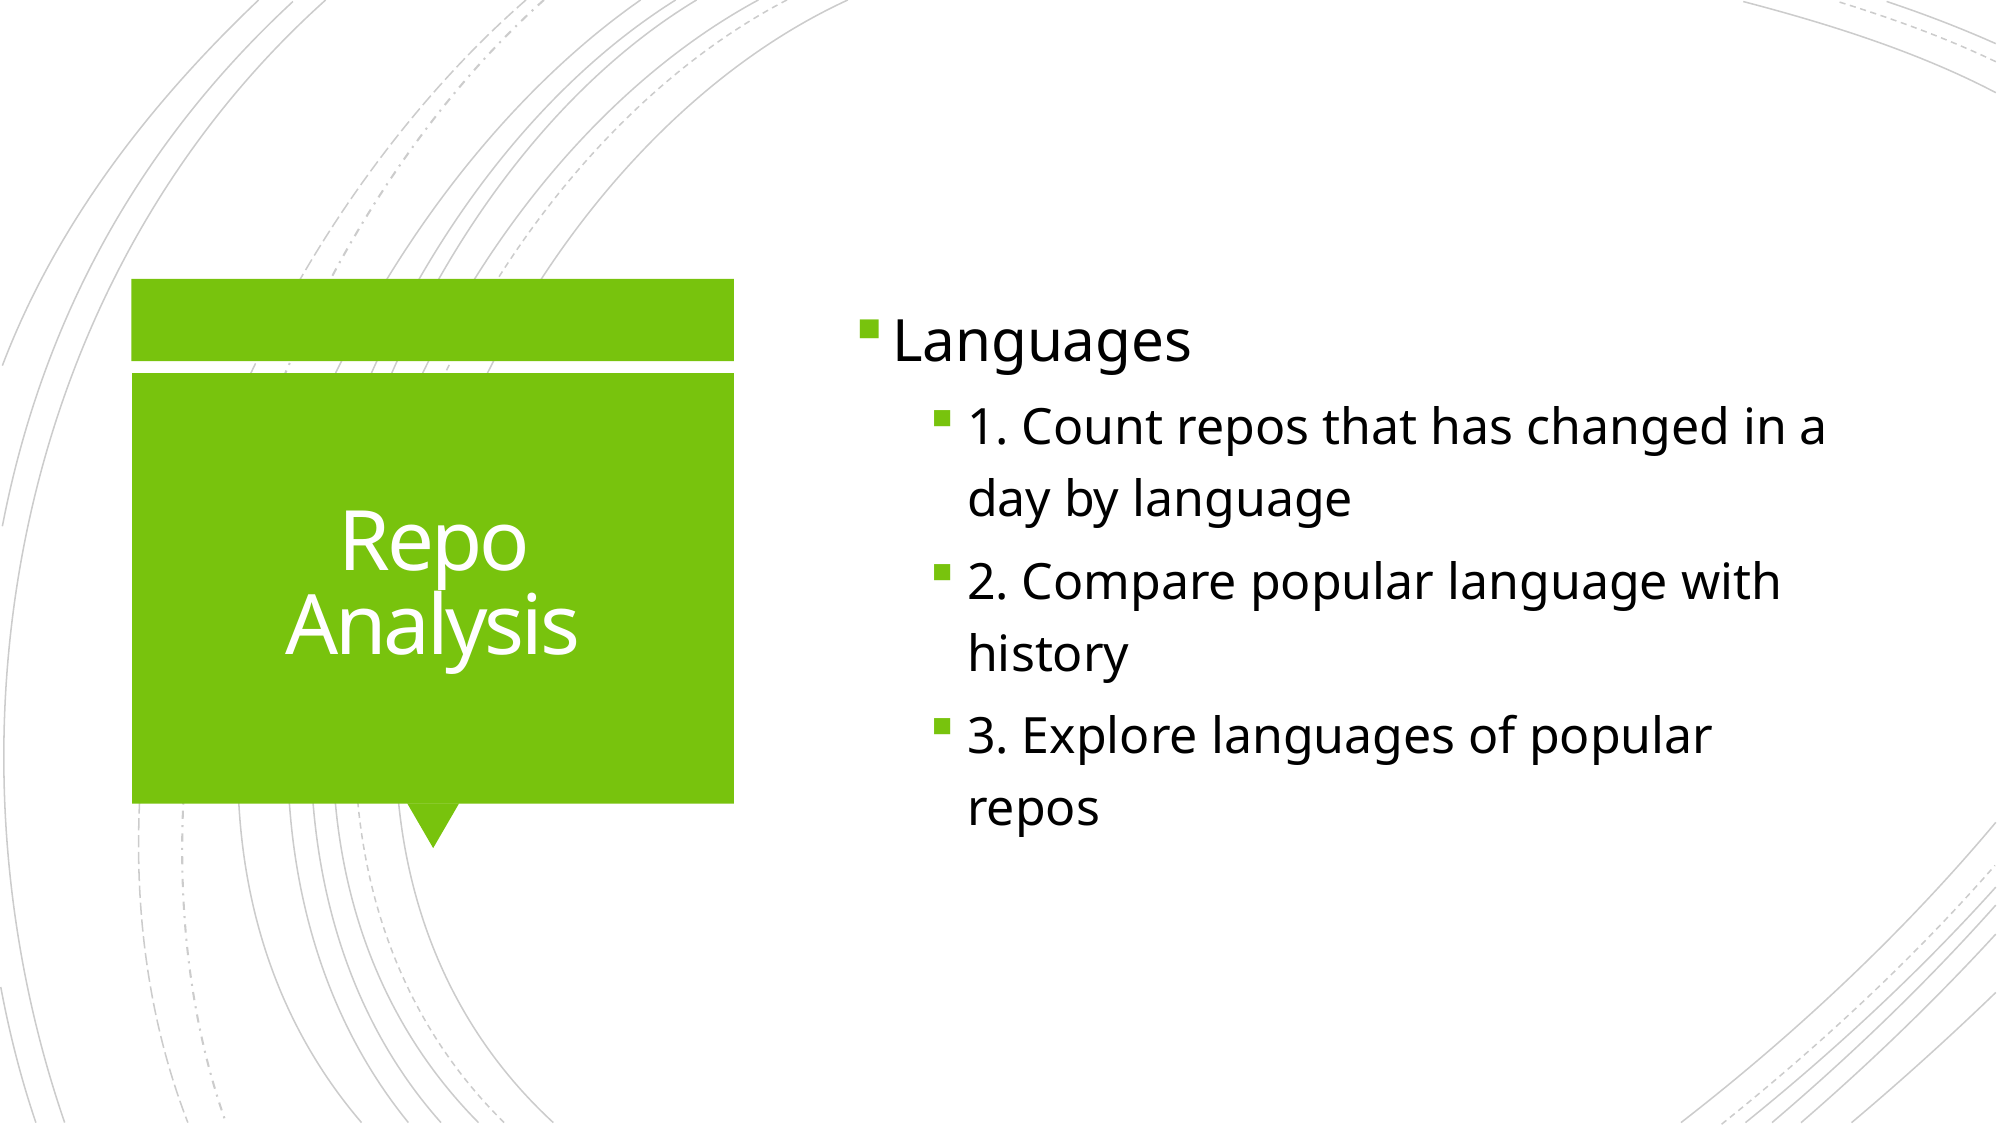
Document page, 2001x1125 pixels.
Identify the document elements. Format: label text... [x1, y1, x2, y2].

list Languages 1. Count repos that has changed in a day by language 2. Compare popular language with history 3. Explore languages of popular repos [839, 131, 1871, 993]
title Repo Analysis [145, 385, 720, 789]
